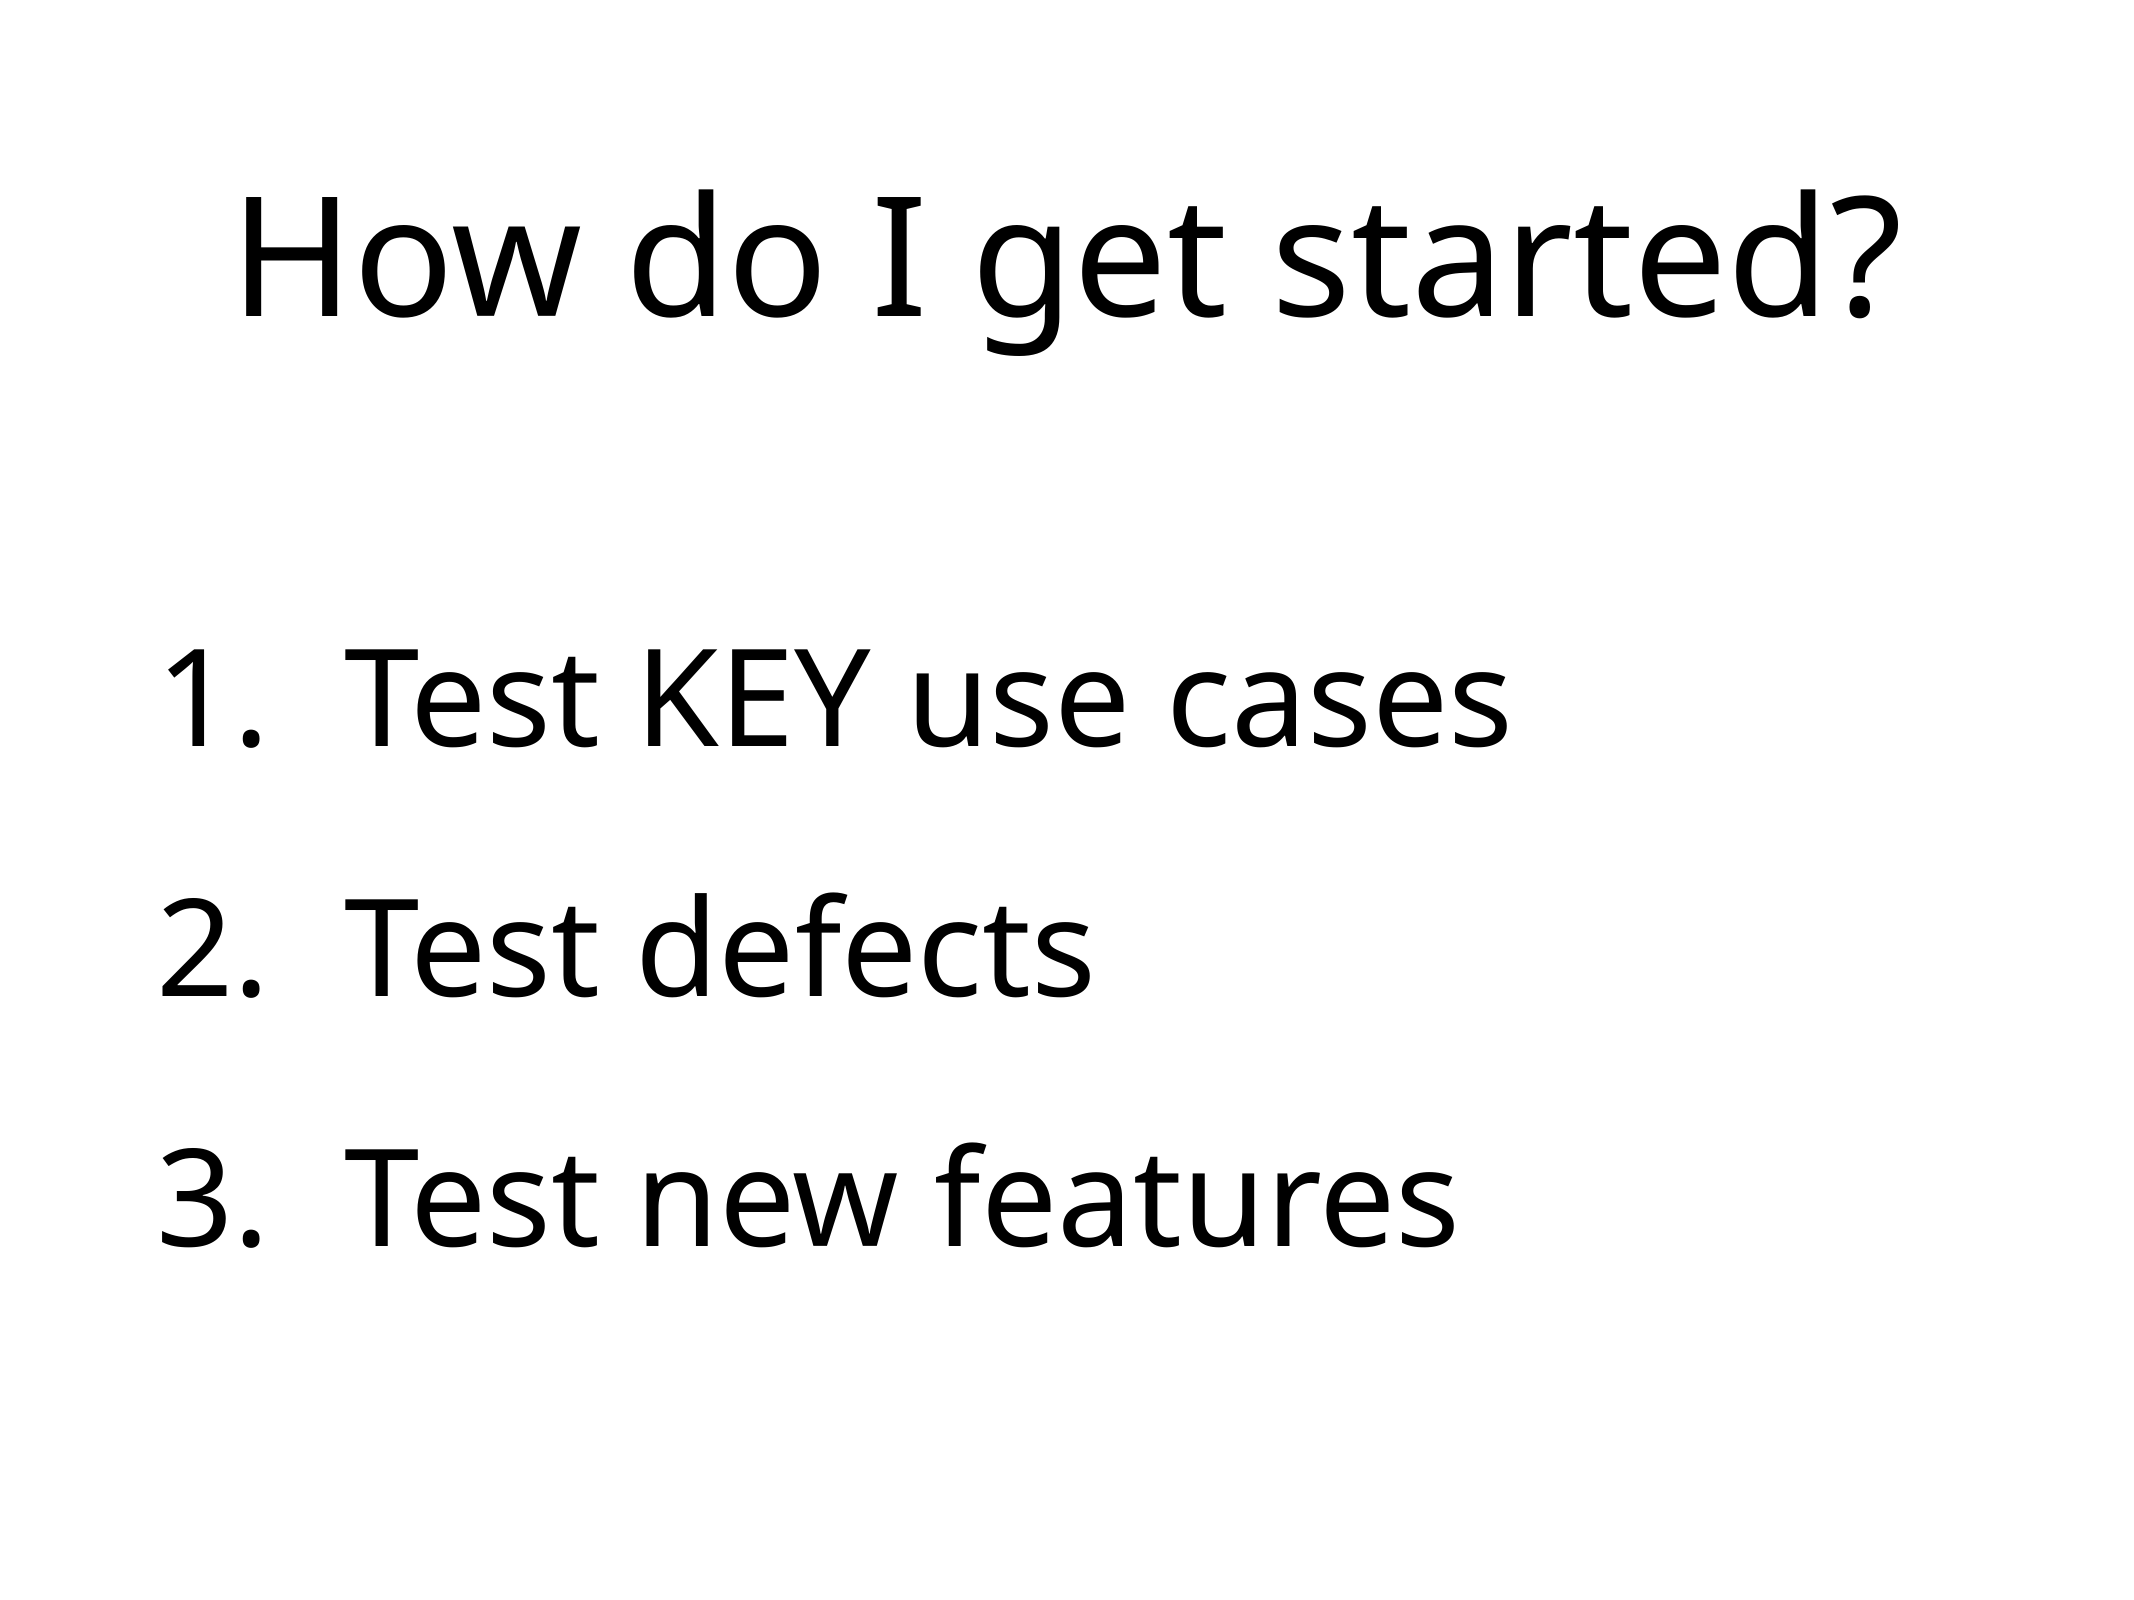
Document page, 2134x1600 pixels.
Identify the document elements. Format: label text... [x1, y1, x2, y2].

list Test KEY use cases Test defects Test new features [155, 426, 1978, 1459]
title How do I get started? [155, 72, 1978, 426]
